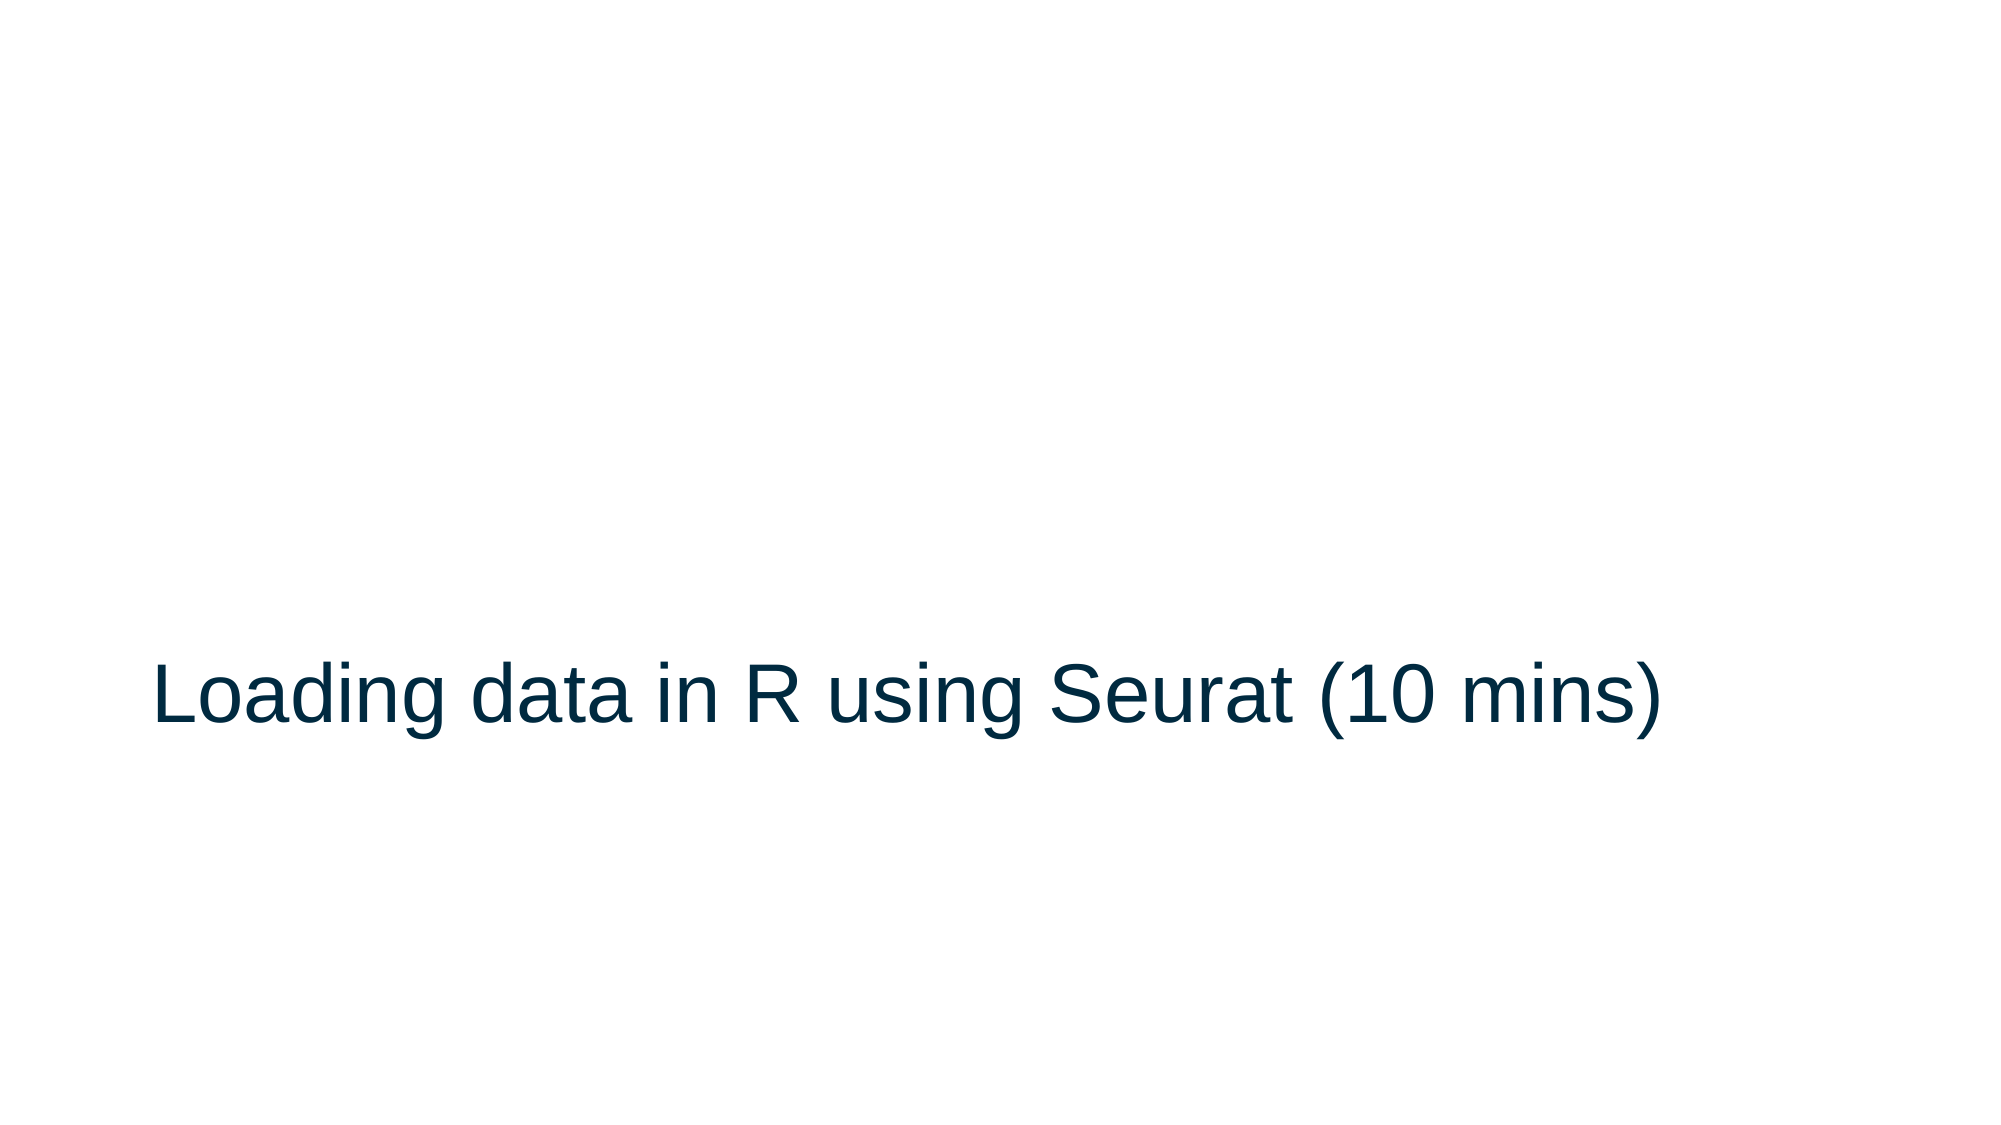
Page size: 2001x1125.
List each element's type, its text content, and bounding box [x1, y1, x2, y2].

title Loading data in R using Seurat (10 mins) [136, 280, 1862, 749]
